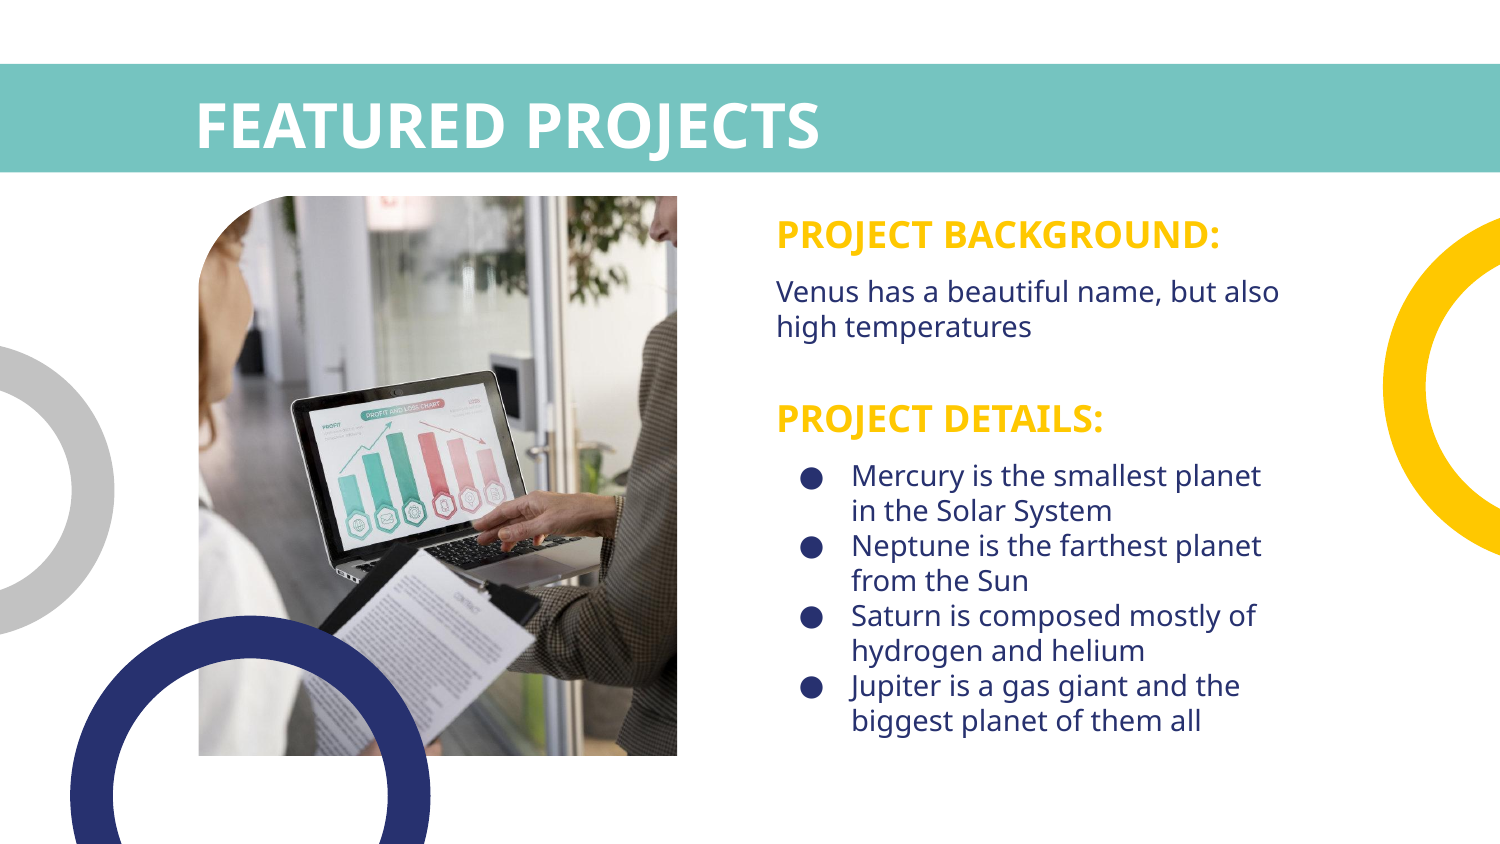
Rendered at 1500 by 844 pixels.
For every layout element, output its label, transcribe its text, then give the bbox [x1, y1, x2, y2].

title FEATURED PROJECTS [179, 71, 1449, 166]
subtitle Mercury is the smallest planet in the Solar System Neptune is the farthest planet from the Sun Saturn is composed mostly of hydrogen and helium Jupiter is a gas giant and the biggest planet of them all [761, 442, 1304, 756]
text_box [379, 763, 431, 844]
picture [198, 195, 678, 756]
subtitle Venus has a beautiful name, but also high temperatures [761, 257, 1304, 369]
subtitle PROJECT BACKGROUND: [761, 196, 1304, 257]
text_box [70, 625, 193, 844]
subtitle PROJECT DETAILS: [761, 380, 1304, 442]
